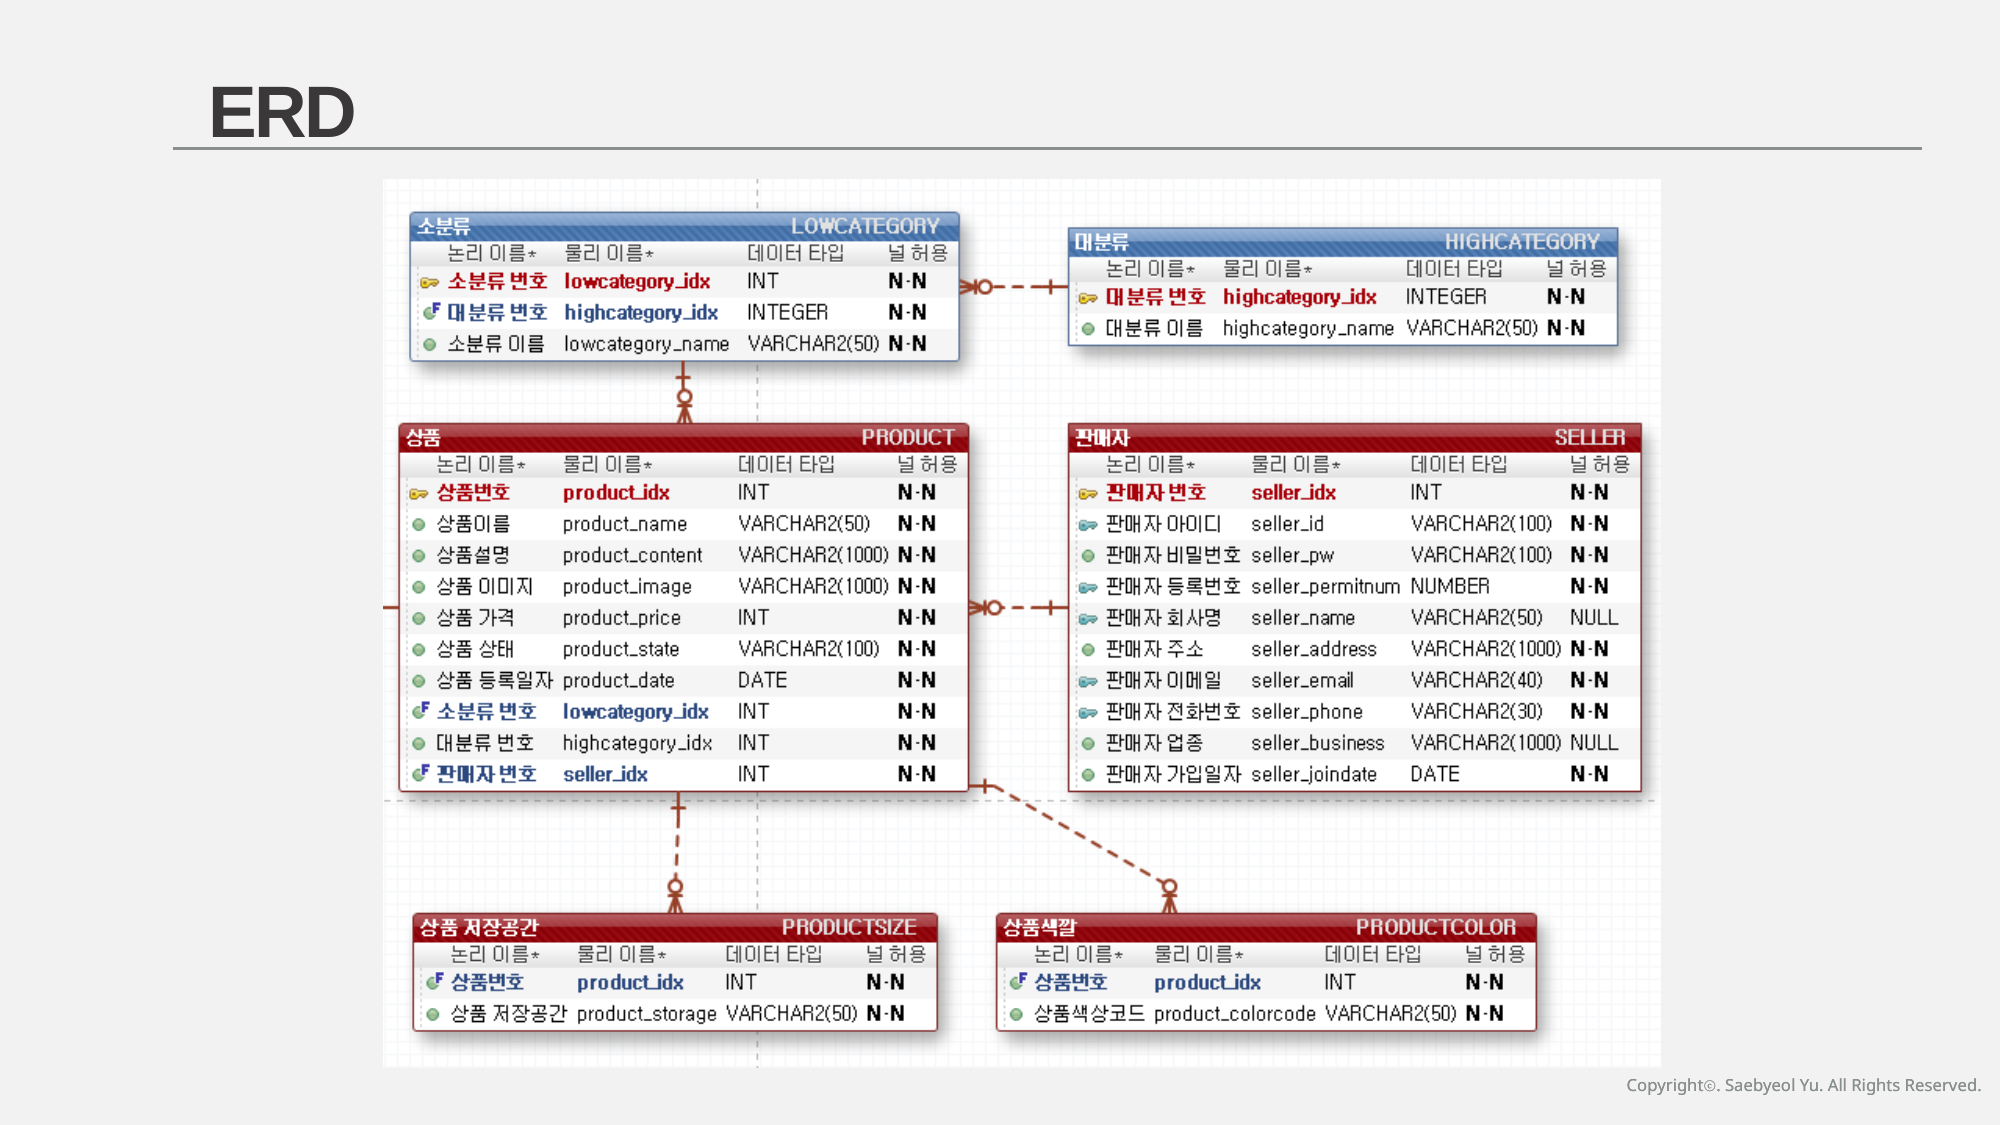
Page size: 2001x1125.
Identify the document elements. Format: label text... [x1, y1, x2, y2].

picture [383, 179, 1661, 1068]
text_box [194, 57, 372, 192]
text_box Copyrightⓒ. Saebyeol Yu. All Rights Reserved. [1611, 1067, 1998, 1102]
